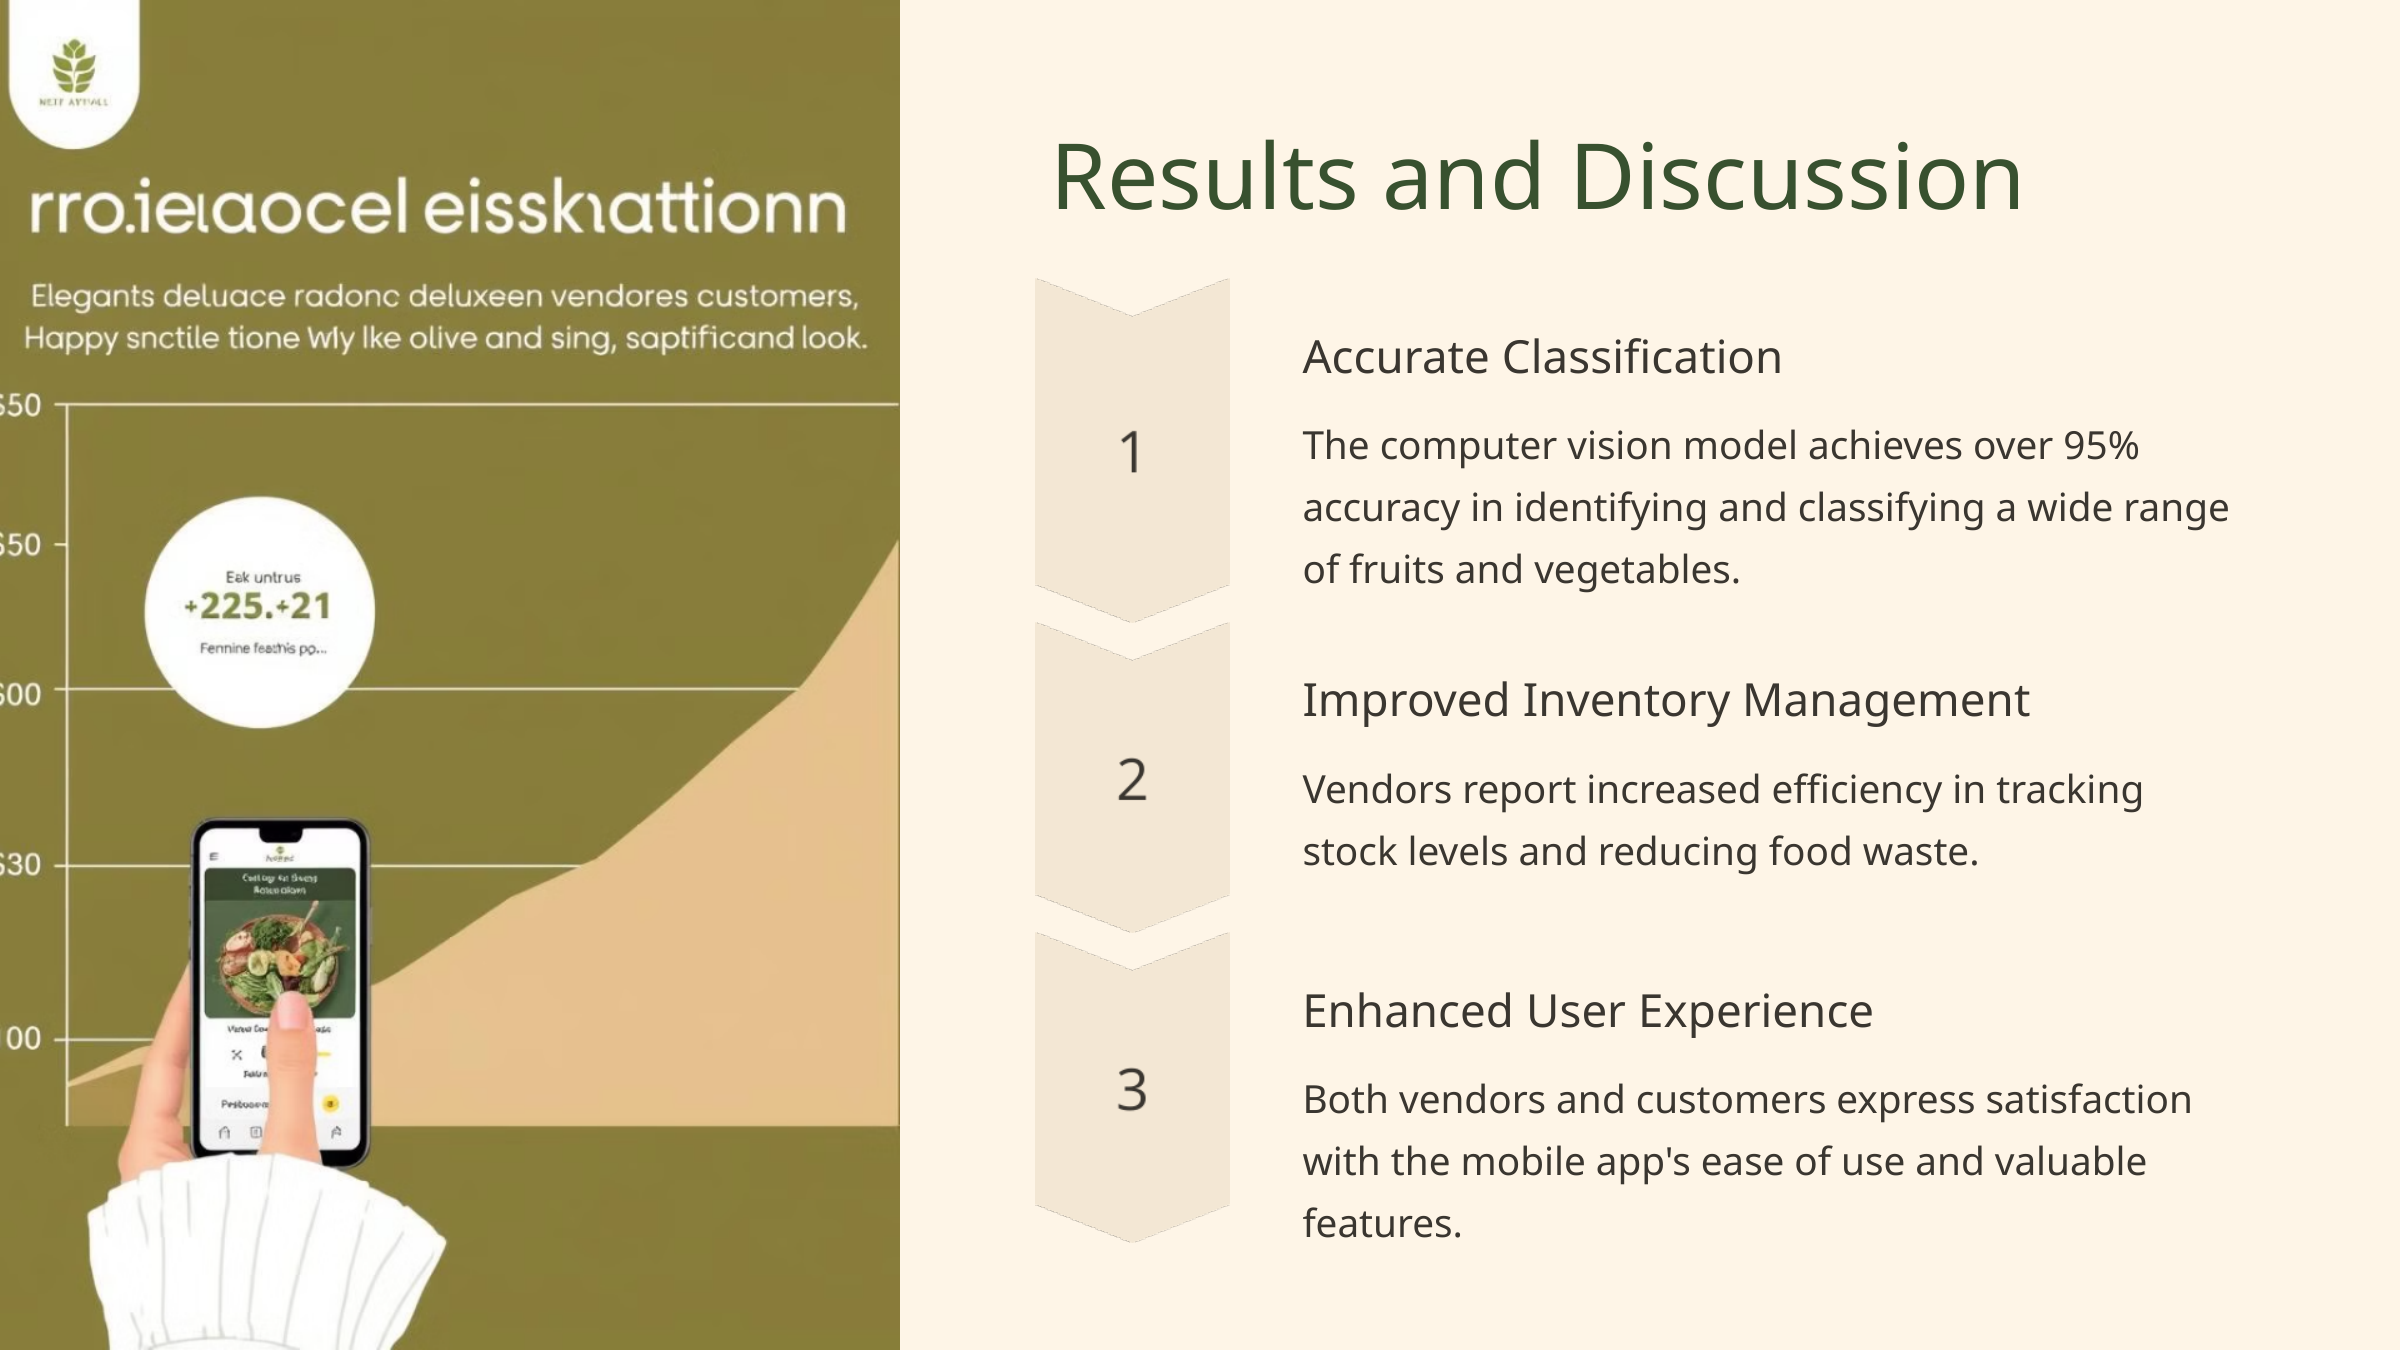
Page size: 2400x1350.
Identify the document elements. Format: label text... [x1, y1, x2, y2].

text_box [900, 0, 2400, 1350]
text_box Accurate Classification [1287, 317, 1774, 375]
text_box Results and Discussion [1035, 106, 2004, 221]
text_box Enhanced User Experience [1287, 971, 1860, 1029]
text_box Vendors report increased efficiency in tracking stock levels and reducing food waste. [1287, 741, 2265, 866]
text_box The computer vision model achieves over 95% accuracy in identifying and classifying a wide range of fruits and vegetables. [1287, 398, 2265, 585]
picture [0, 0, 900, 1350]
picture [1035, 278, 1230, 1244]
text_box Improved Inventory Management [1287, 661, 1998, 719]
text_box Both vendors and customers express satisfaction with the mobile app's ease of use and valuable features. [1287, 1051, 2265, 1176]
